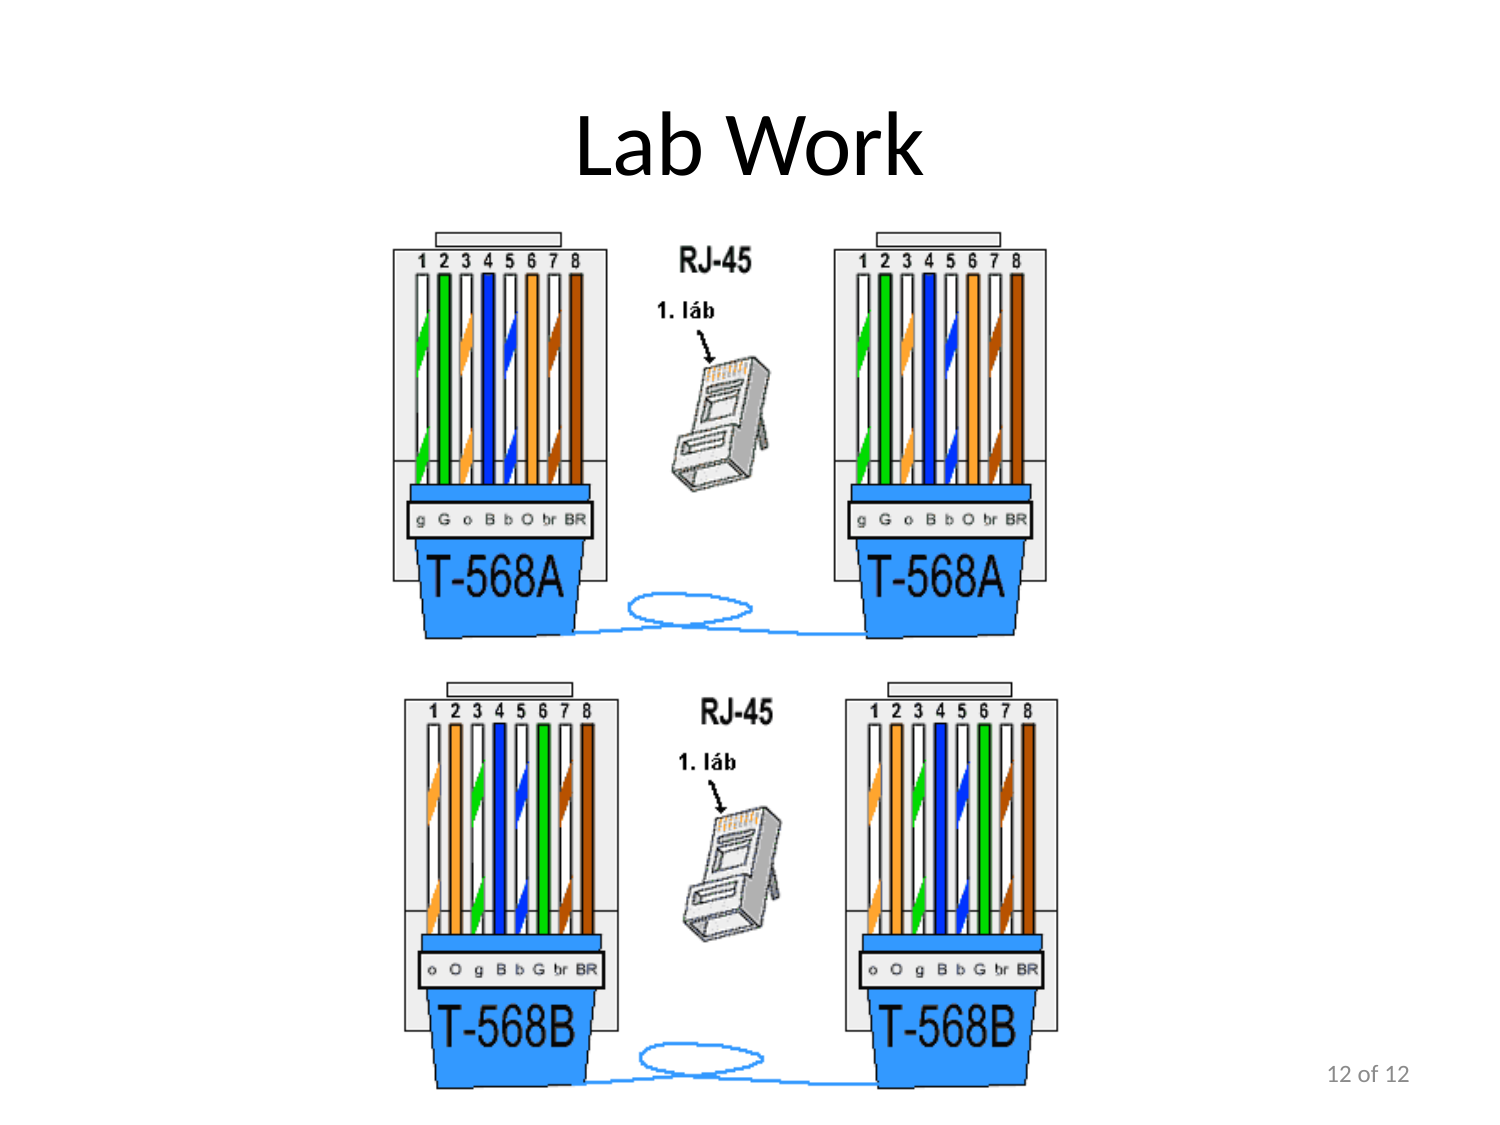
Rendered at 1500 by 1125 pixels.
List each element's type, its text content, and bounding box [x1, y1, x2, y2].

title Lab Work [75, 45, 1425, 233]
slide_number 12 of 12 [1135, 1042, 1425, 1103]
picture [324, 202, 1131, 1125]
